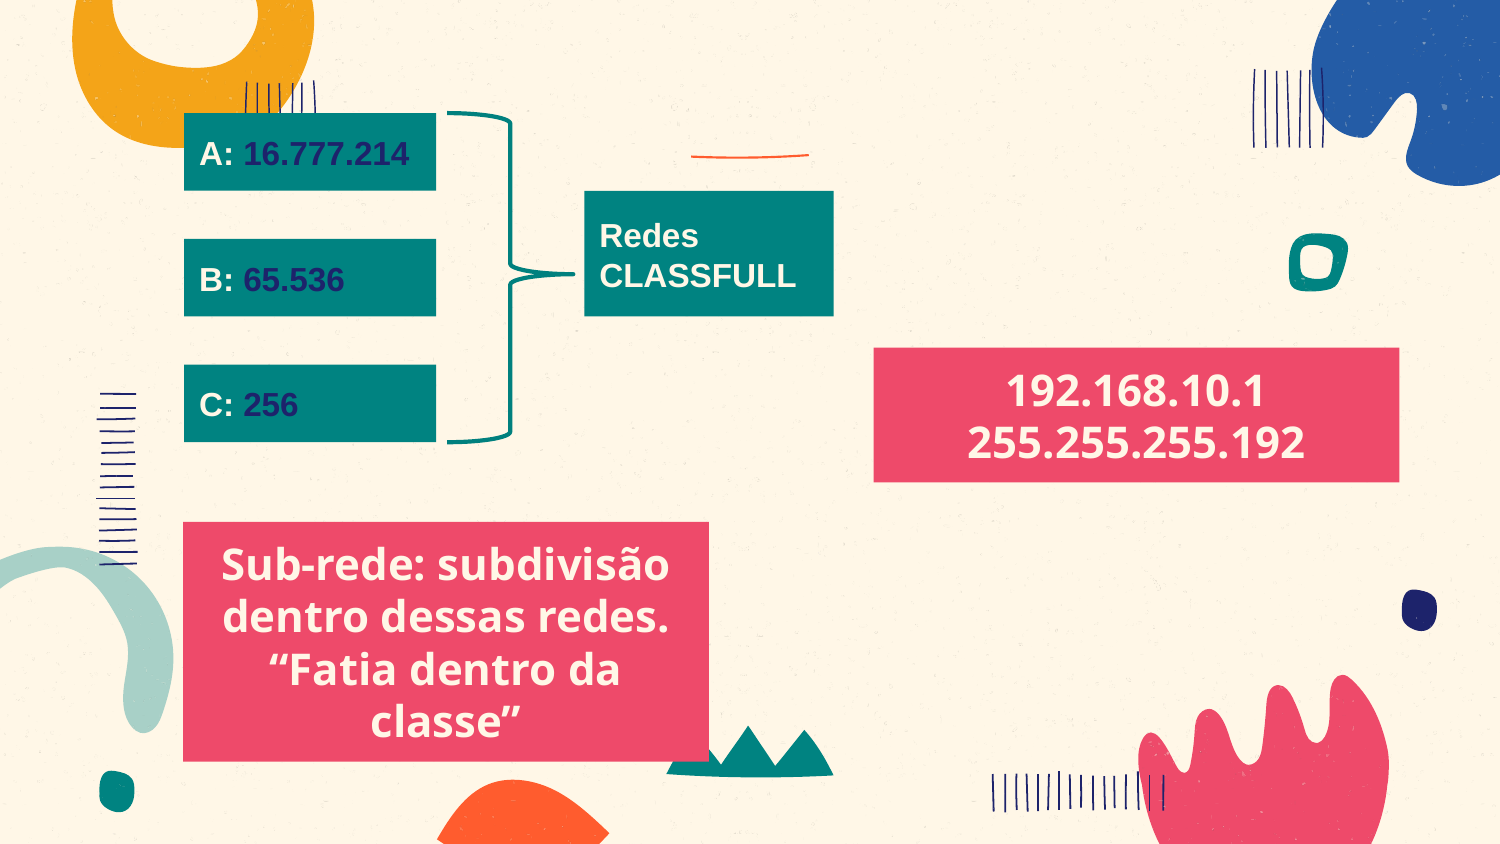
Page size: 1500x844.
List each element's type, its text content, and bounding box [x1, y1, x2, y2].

text_box Sub-rede: subdivisão dentro dessas redes. “Fatia dentro da classe” [183, 521, 709, 762]
text_box Redes CLASSFULL [584, 190, 834, 317]
picture [0, 0, 1500, 844]
text_box 192.168.10.1 255.255.255.192 [873, 347, 1400, 483]
text_box [666, 725, 834, 778]
text_box B: 65.536 [184, 238, 437, 317]
text_box A: 16.777.214 [184, 113, 437, 191]
text_box C: 256 [184, 364, 437, 443]
text_box [447, 112, 575, 443]
text_box [691, 154, 809, 159]
